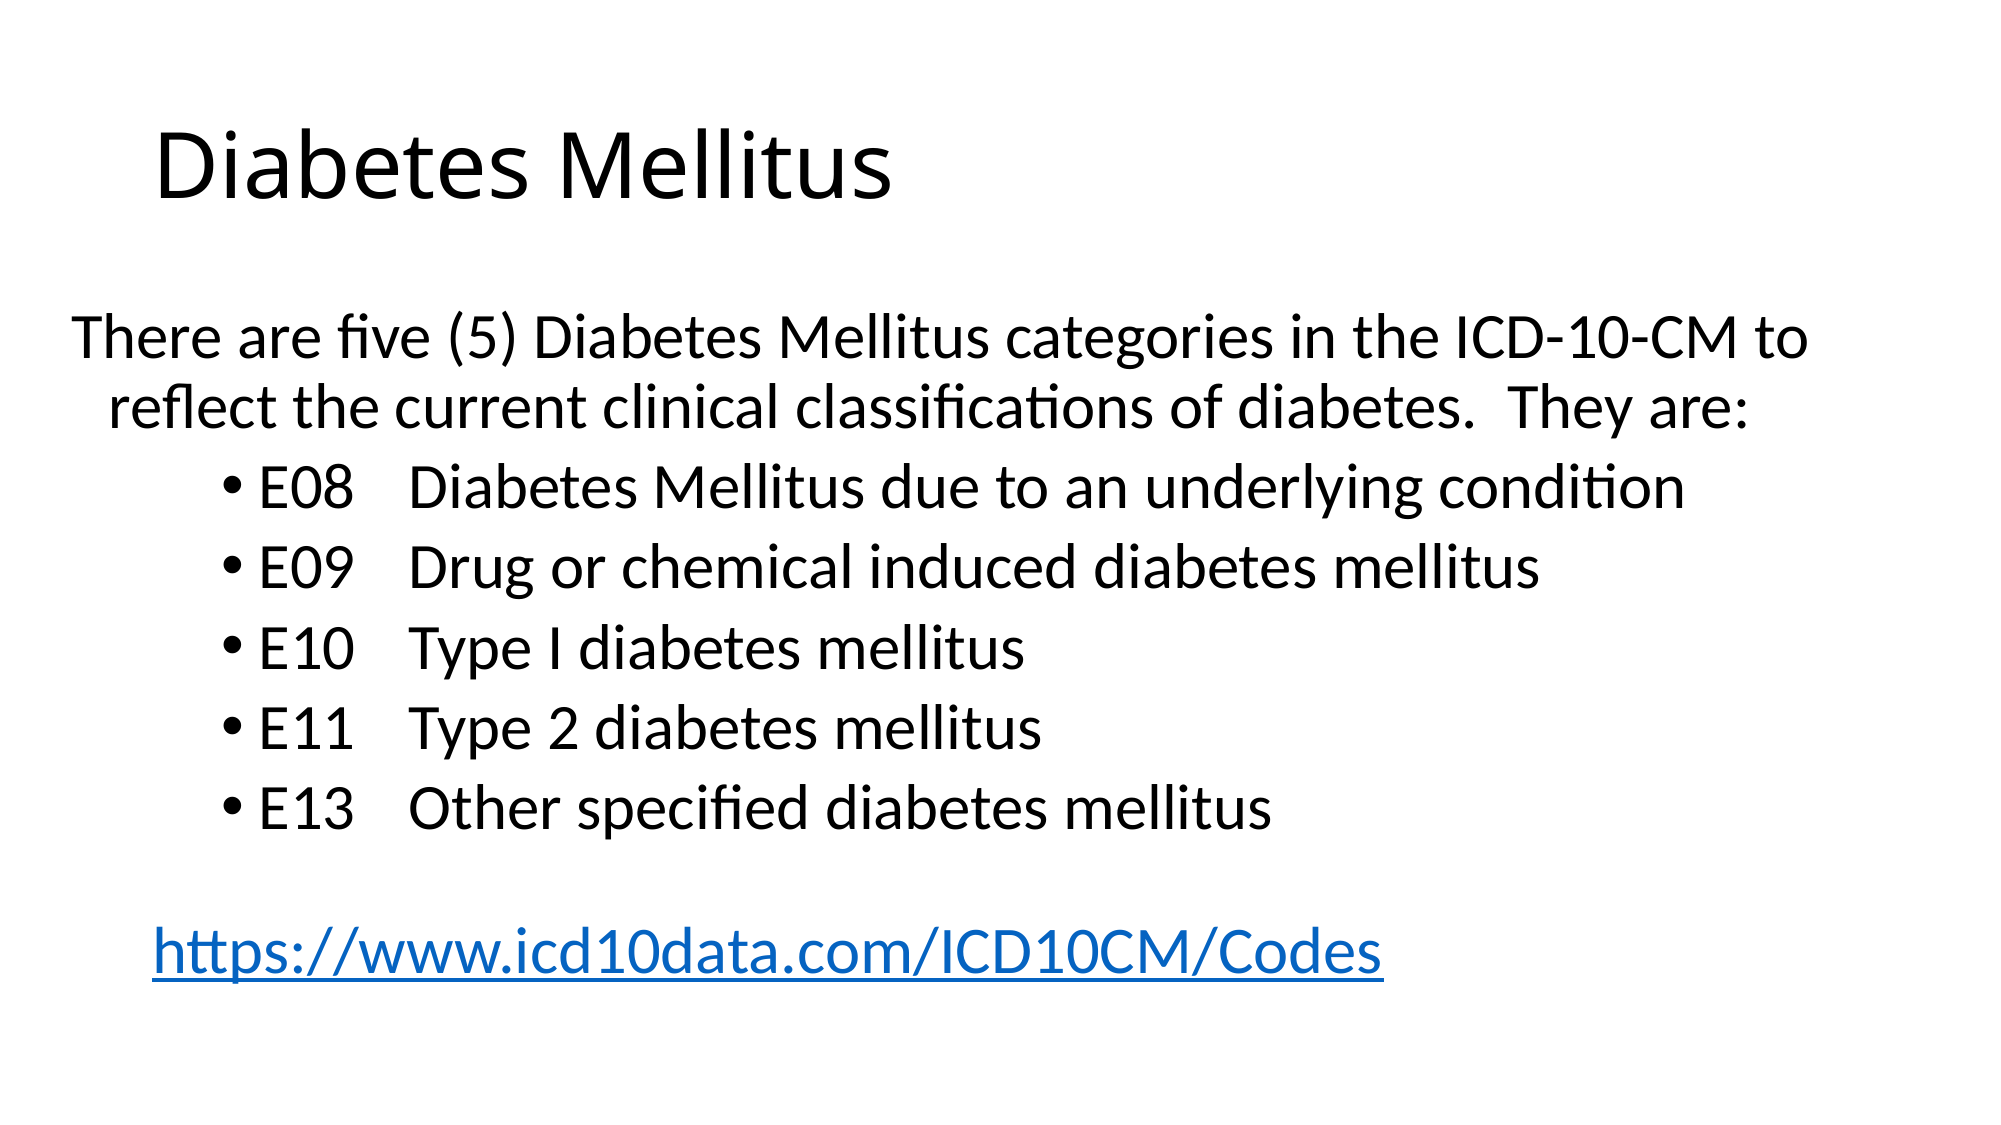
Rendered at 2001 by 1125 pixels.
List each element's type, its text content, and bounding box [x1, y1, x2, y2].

title Diabetes Mellitus [137, 59, 1863, 278]
list There are five (5) Diabetes Mellitus categories in the ICD-10-CM to reflect the current clinical classifications of diabetes. They are: E08 Diabetes Mellitus due to an underlying condition E09 Drug or chemical induced diabetes mellitus E10 Type I diabetes mellitus E11 Type 2 diabetes mellitus E13 Other specified diabetes mellitus [56, 294, 1968, 1018]
text_box https://www.icd10data.com/ICD10CM/Codes [137, 899, 1567, 995]
